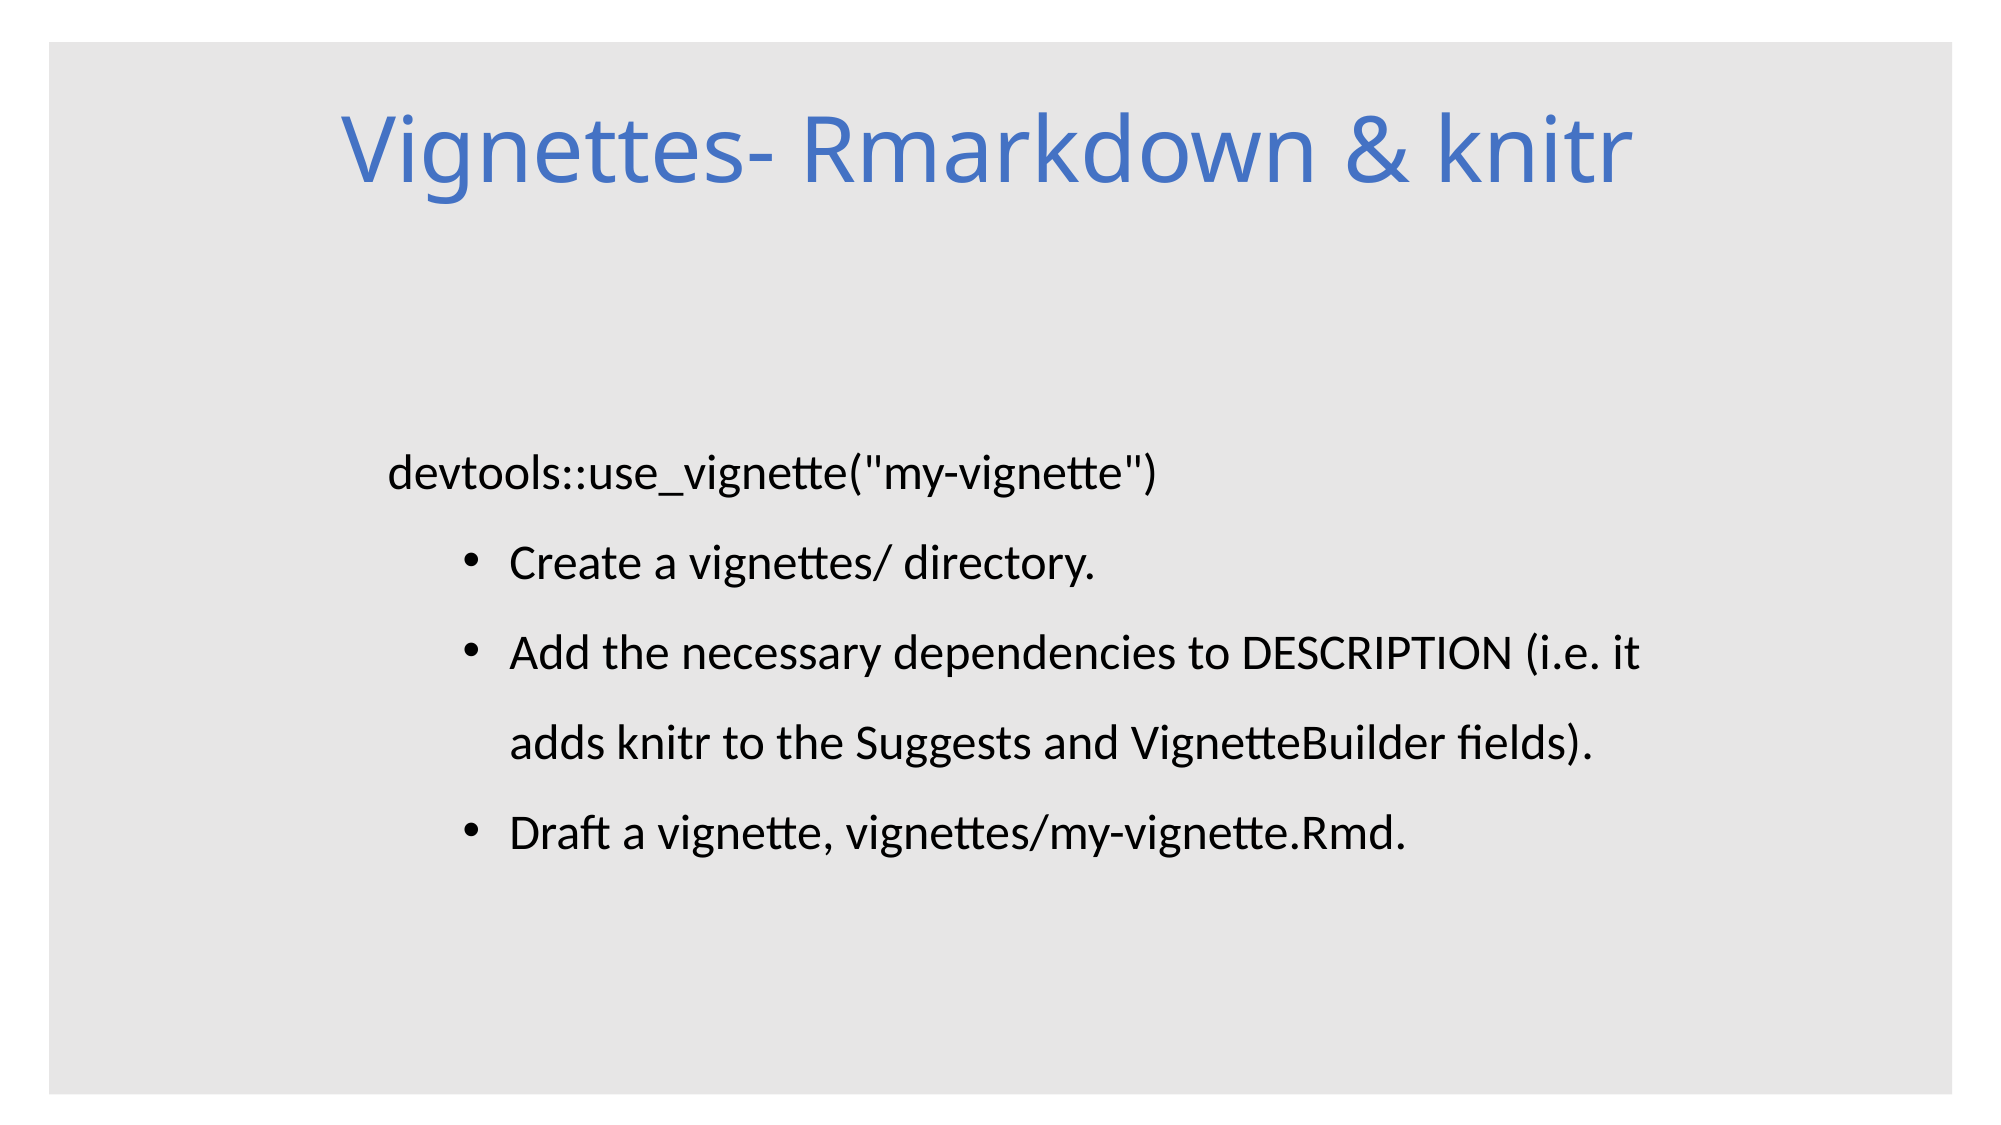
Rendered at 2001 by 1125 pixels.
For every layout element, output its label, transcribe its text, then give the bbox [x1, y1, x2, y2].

title Vignettes- Rmarkdown & knitr [137, 44, 1863, 262]
text_box devtools::use_vignette("my-vignette") Create a vignettes/ directory. Add the necessary dependencies to DESCRIPTION (i.e. it adds knitr to the Suggests and VignetteBuilder fields). Draft a vignette, vignettes/my-vignette.Rmd. [372, 401, 1733, 957]
text_box [48, 41, 1953, 1095]
